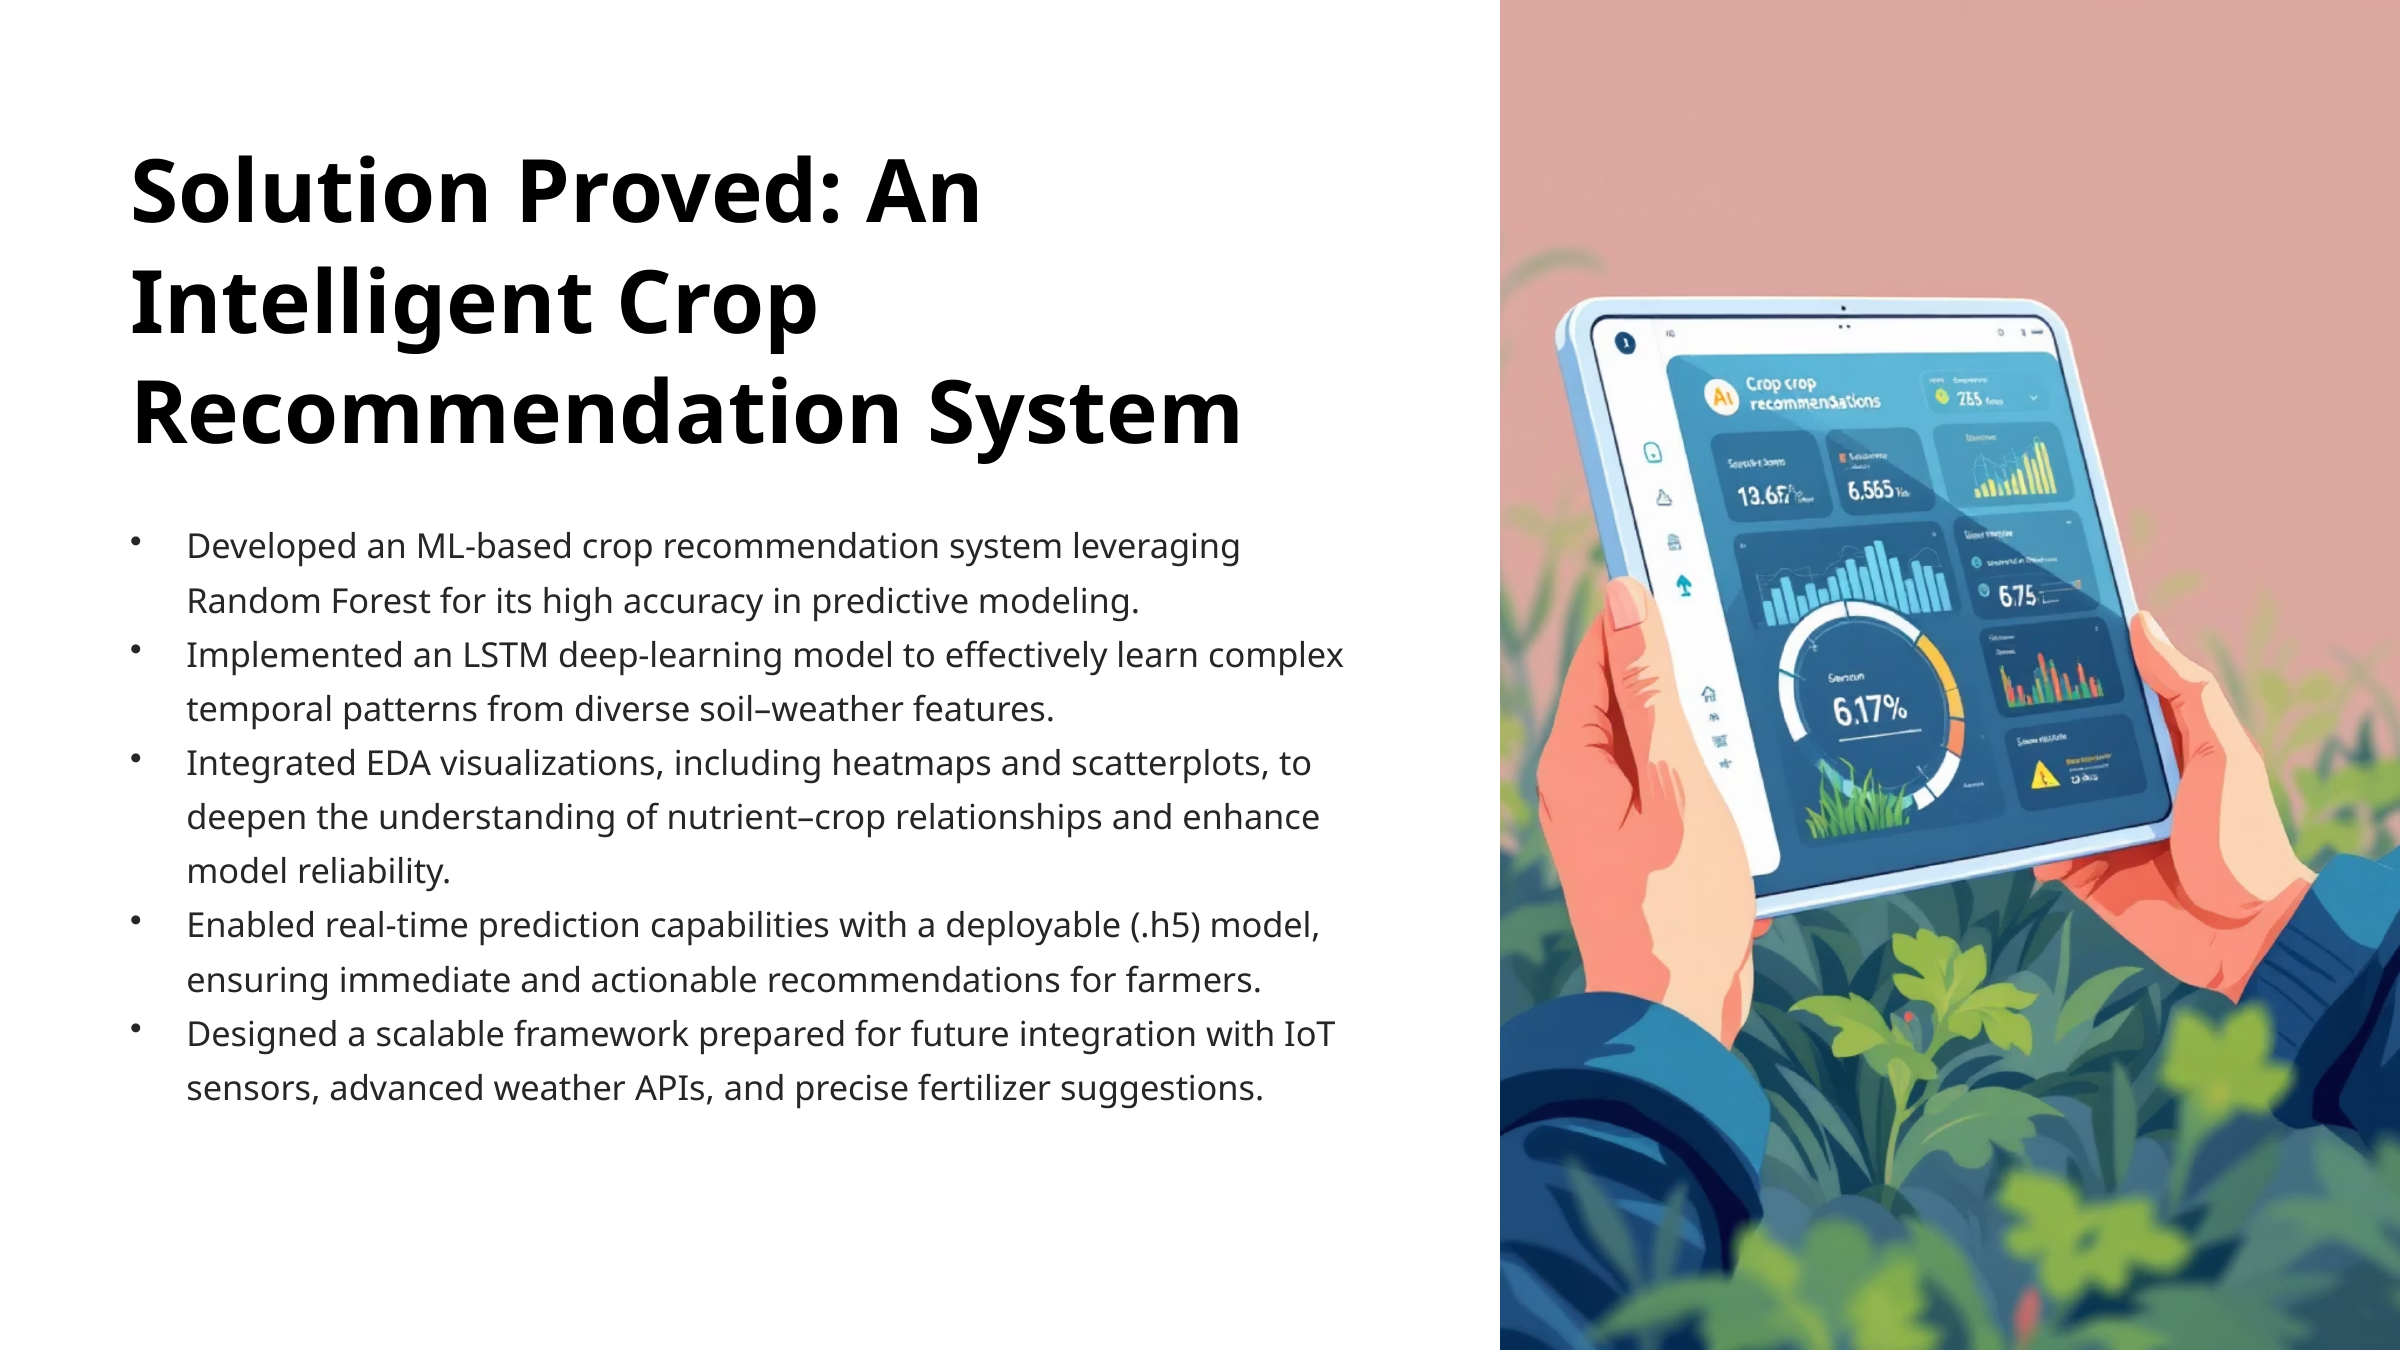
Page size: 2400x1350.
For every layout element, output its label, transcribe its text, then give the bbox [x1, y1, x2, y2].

text_box Solution Proved: An Intelligent Crop Recommendation System [130, 129, 1370, 462]
text_box Developed an ML-based crop recommendation system leveraging Random Forest for its high accuracy in predictive modeling. Implemented an LSTM deep-learning model to effectively learn complex temporal patterns from diverse soil–weather features. Integrated EDA visualizations, including heatmaps and scatterplots, to deepen the understanding of nutrient–crop relationships and enhance model reliability. Enabled real-time prediction capabilities with a deployable (.h5) model, ensuring immediate and actionable recommendations for farmers. Designed a scalable framework prepared for future integration with IoT sensors, advanced weather APIs, and precise fertilizer suggestions. [130, 511, 1370, 1174]
picture [1499, 0, 2400, 1350]
